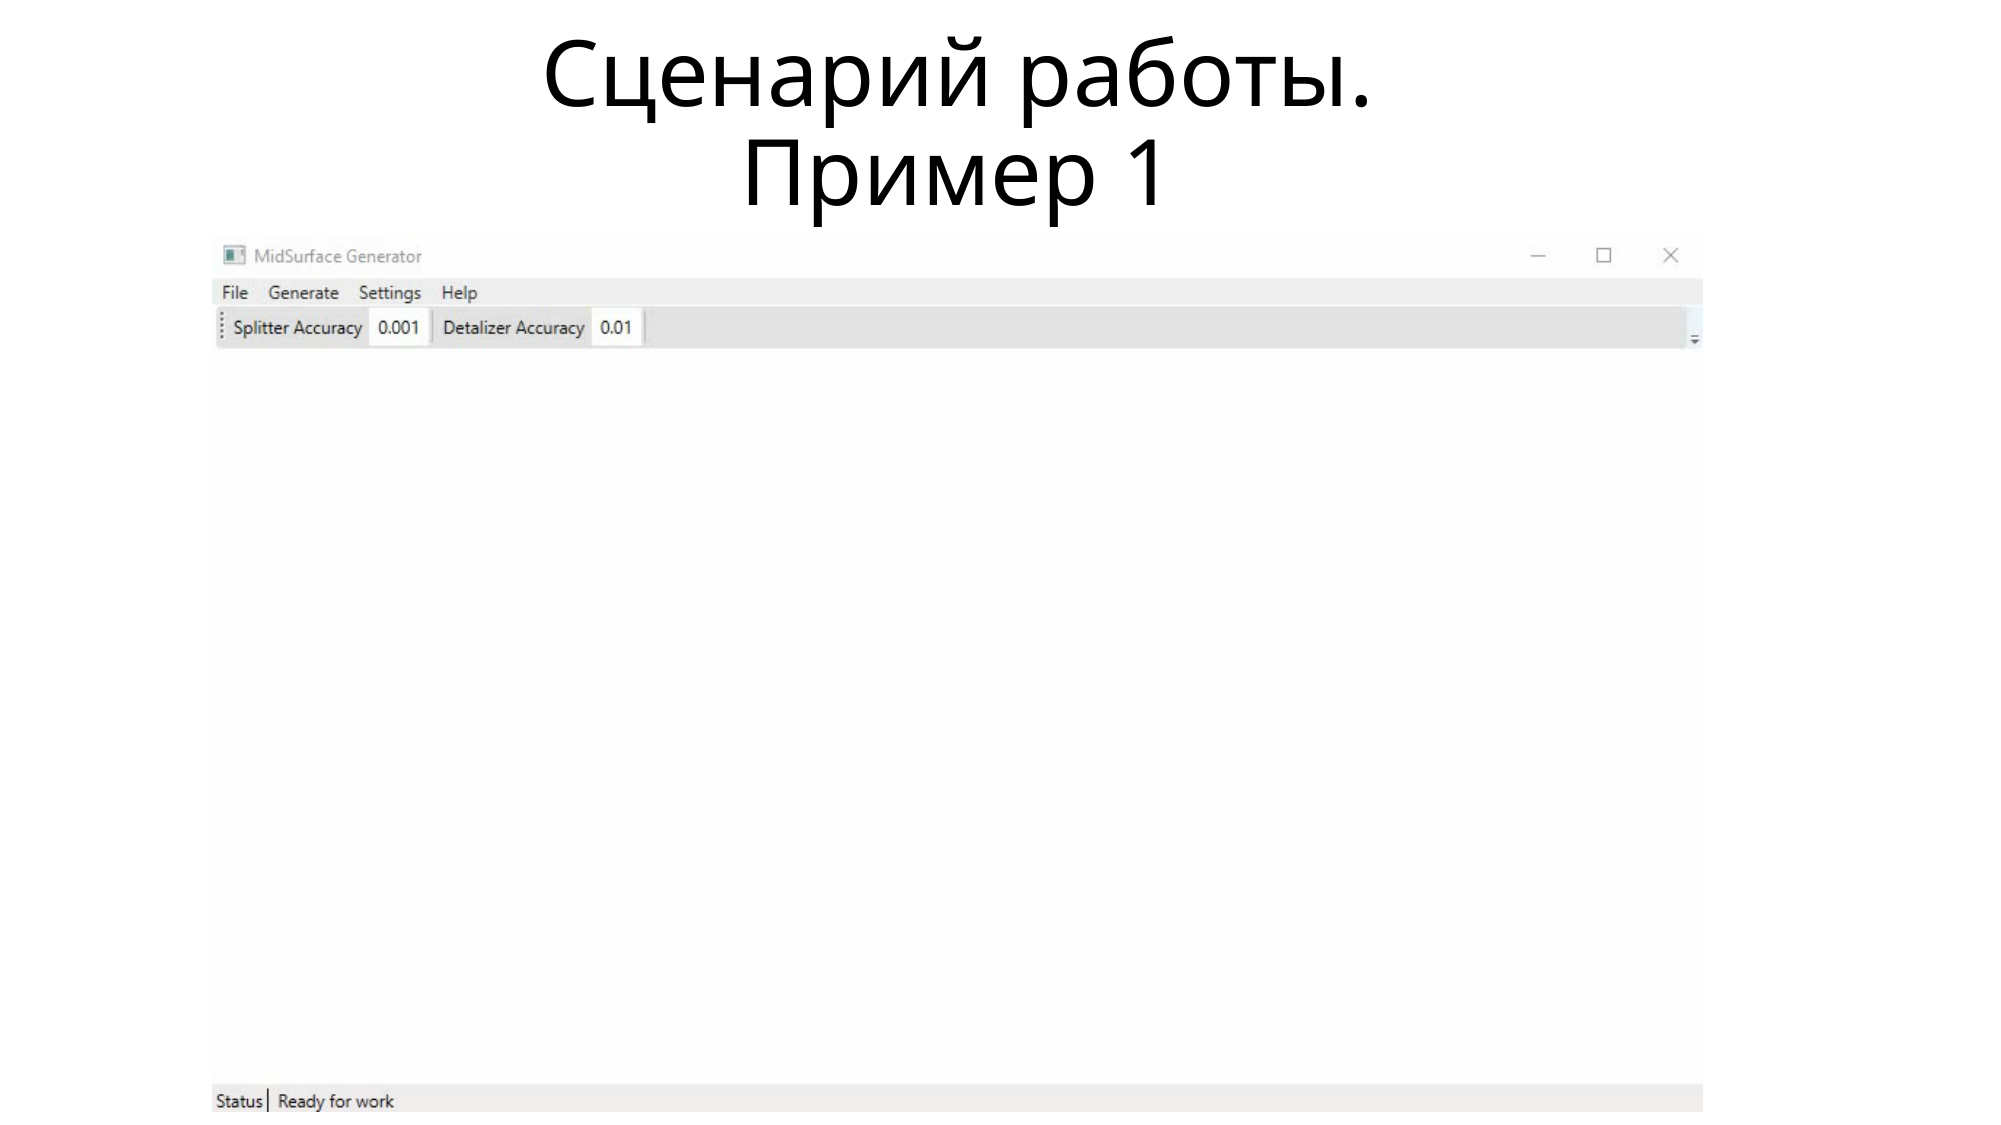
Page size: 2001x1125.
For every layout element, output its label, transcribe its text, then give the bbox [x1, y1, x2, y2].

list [211, 234, 1704, 1112]
title Сценарий работы. Пример 1 [340, 17, 1575, 234]
